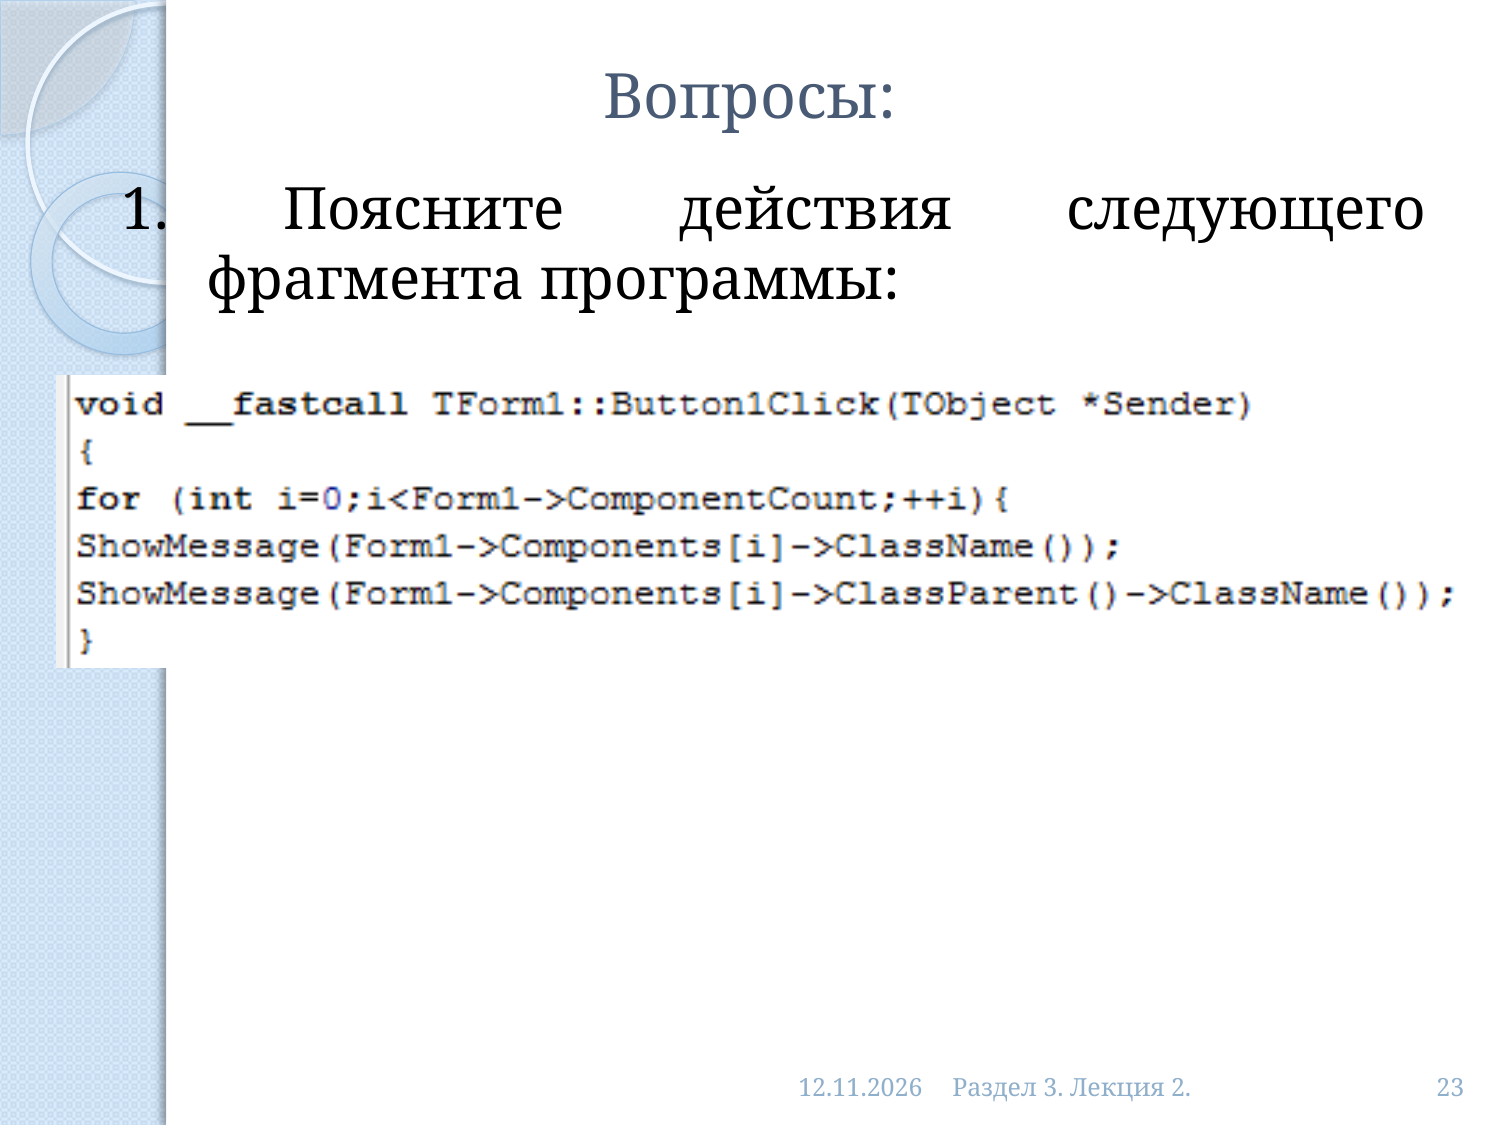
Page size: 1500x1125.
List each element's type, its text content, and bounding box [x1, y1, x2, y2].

slide_number 23 [1413, 1034, 1488, 1113]
list 1. Поясните действия следующего фрагмента программы: [93, 681, 1442, 1055]
footer Раздел 3. Лекция 2. [937, 1034, 1413, 1113]
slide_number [587, 1034, 937, 1113]
list 1. Поясните действия следующего фрагмента программы: [93, 164, 1442, 371]
title Вопросы: [316, 23, 1184, 164]
picture [55, 374, 1477, 669]
